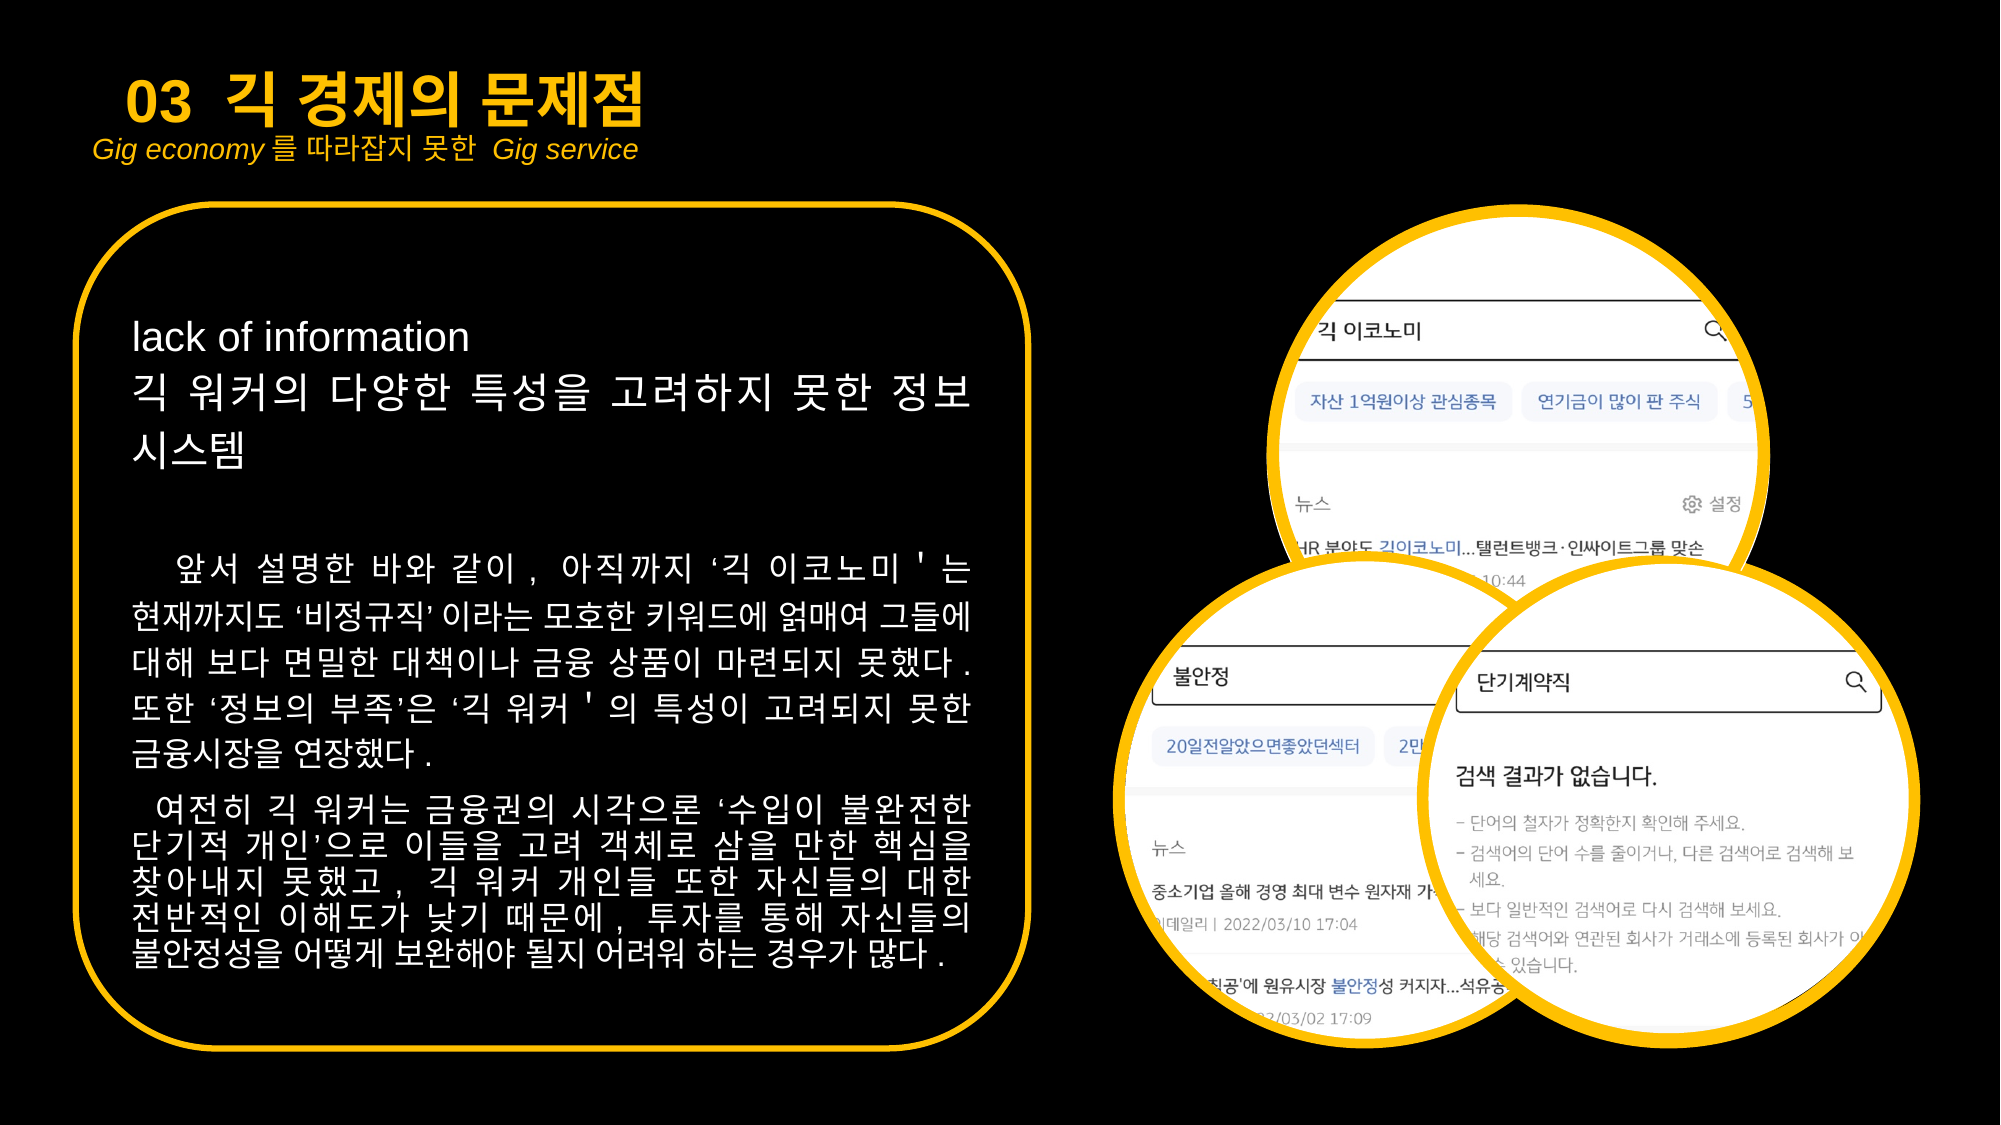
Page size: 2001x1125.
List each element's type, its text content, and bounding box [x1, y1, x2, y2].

text_box [1452, 204, 1585, 213]
text_box [1616, 1043, 1721, 1049]
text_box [76, 46, 910, 136]
text_box [1915, 749, 1921, 851]
text_box Gig economy를 따라잡지 못한 Gig service [77, 115, 943, 181]
text_box [1112, 745, 1119, 855]
text_box lack of information 긱 워커의 다양한 특성을 고려하지 못한 정보 시스템 앞서 설명한 바와 같이, 아직까지 ‘긱 이코노미＇는 현재까지도 ‘비정규직’ 이라는 모호한 키워드에 얽매여 그들에 대해 보다 면밀한 대책이나 금융 상품이 마련되지 못했다. 또한 ‘정보의 부족’은 ‘긱 워커＇의 특성이 고려되지 못한 금융시장을 연장했다. 여전히 긱 워커는 금융권의 시각으론 ‘수입이 불완전한 단기적 개인’으로 이들을 고려 객체로 삼을 만한 핵심을 찾아내지 못했고, 긱 워커 개인들 또한 자신들의 대한 전반적인 이해도가 낮기 때문에, 투자를 통해 자신들의 불안정성을 어떻게 보완해야 될지 어려워 하는 경우가 많다. [75, 204, 1029, 1049]
picture [1124, 215, 1909, 1039]
